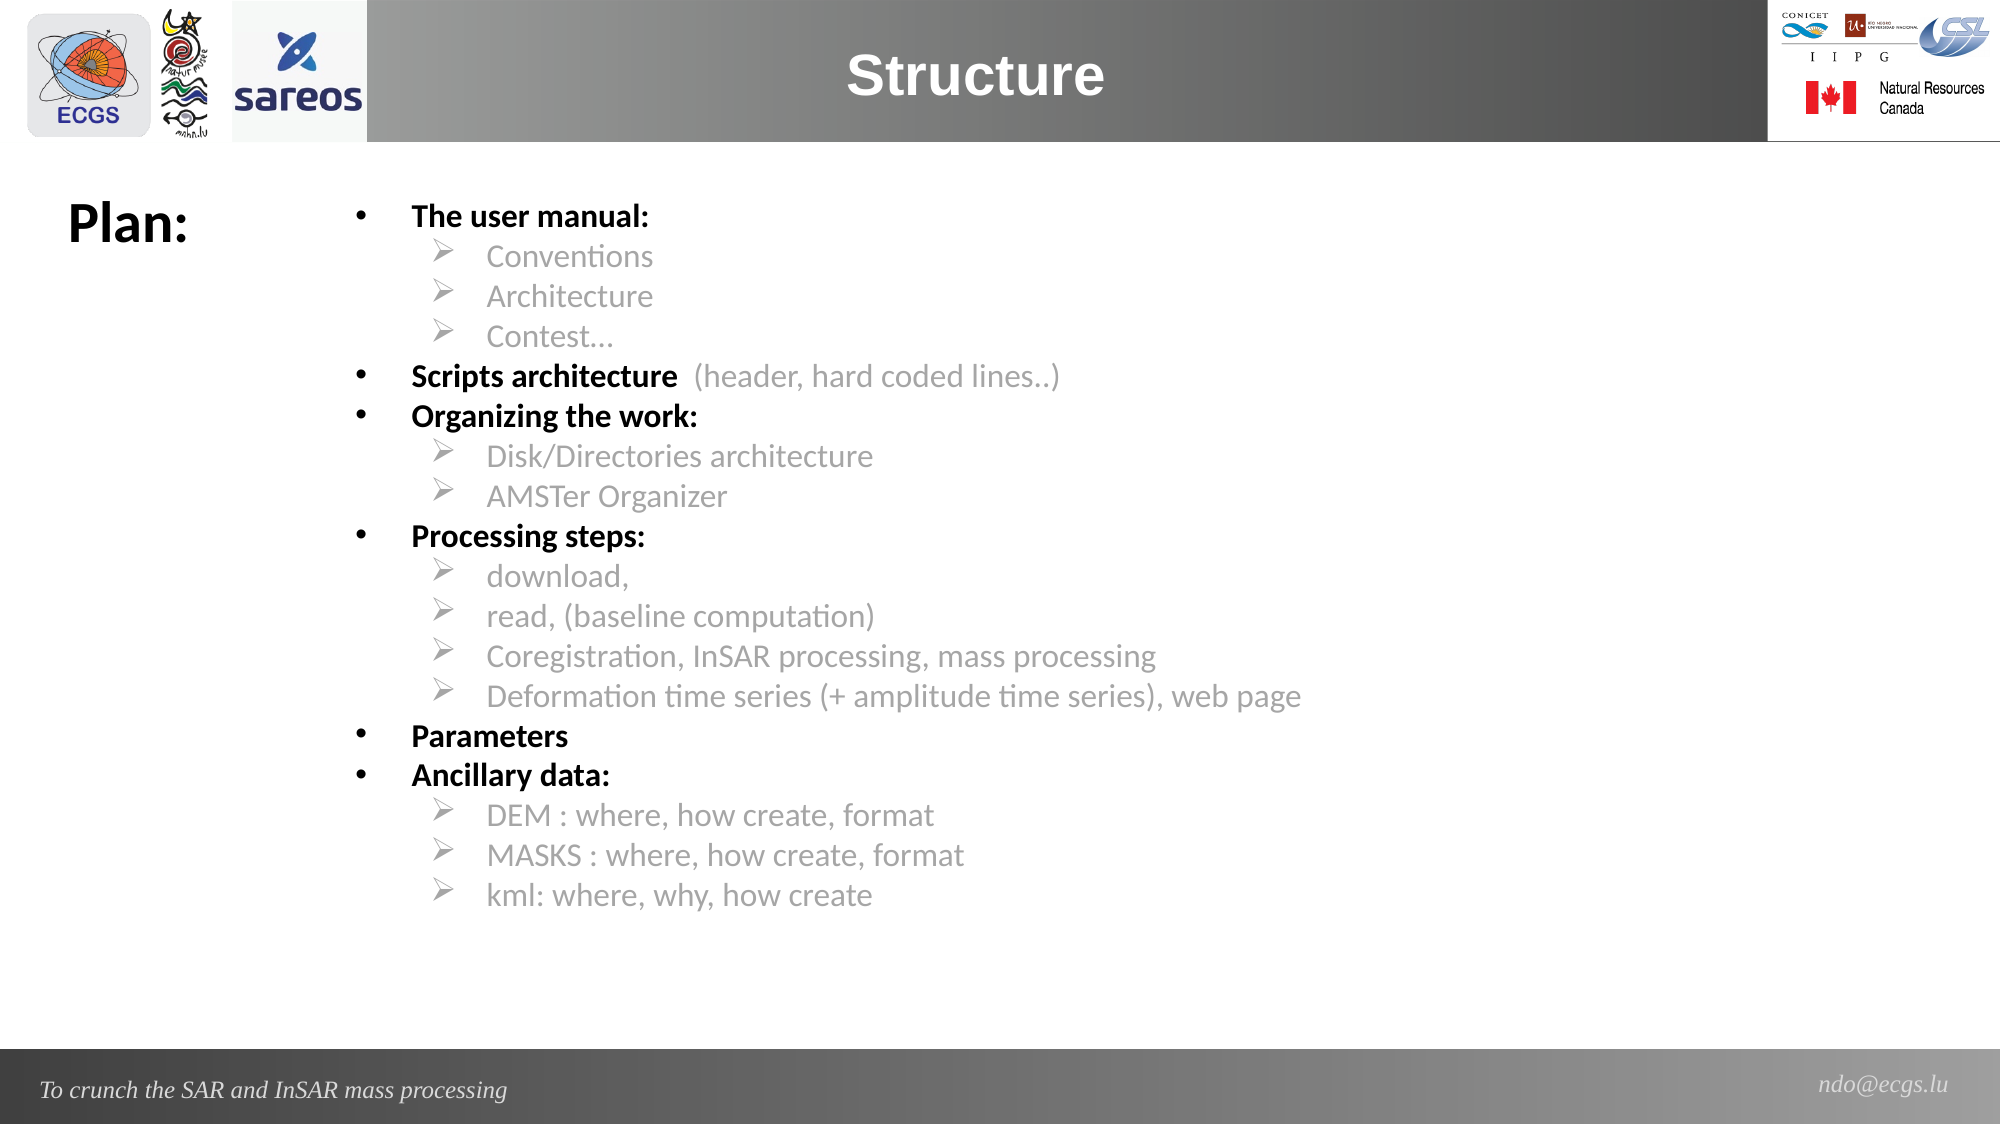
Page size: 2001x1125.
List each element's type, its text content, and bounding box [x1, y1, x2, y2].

picture [154, 135, 214, 139]
text_box Structure [128, 10, 1825, 135]
picture [1825, 69, 1990, 120]
text_box The user manual: Conventions Architecture Contest… Scripts architecture (header, hard coded lines..) Organizing the work: Disk/Directories architecture AMSTer Organizer Processing steps: download, read, (baseline computation) Coregistration, InSAR processing, mass processing Deformation time series (+ amplitude time series), web page Parameters Ancillary data: DEM : where, how create, format MASKS : where, how create, format kml: where, why, how create [340, 187, 1326, 921]
picture [1779, 7, 1990, 67]
text_box Plan: [53, 176, 205, 262]
